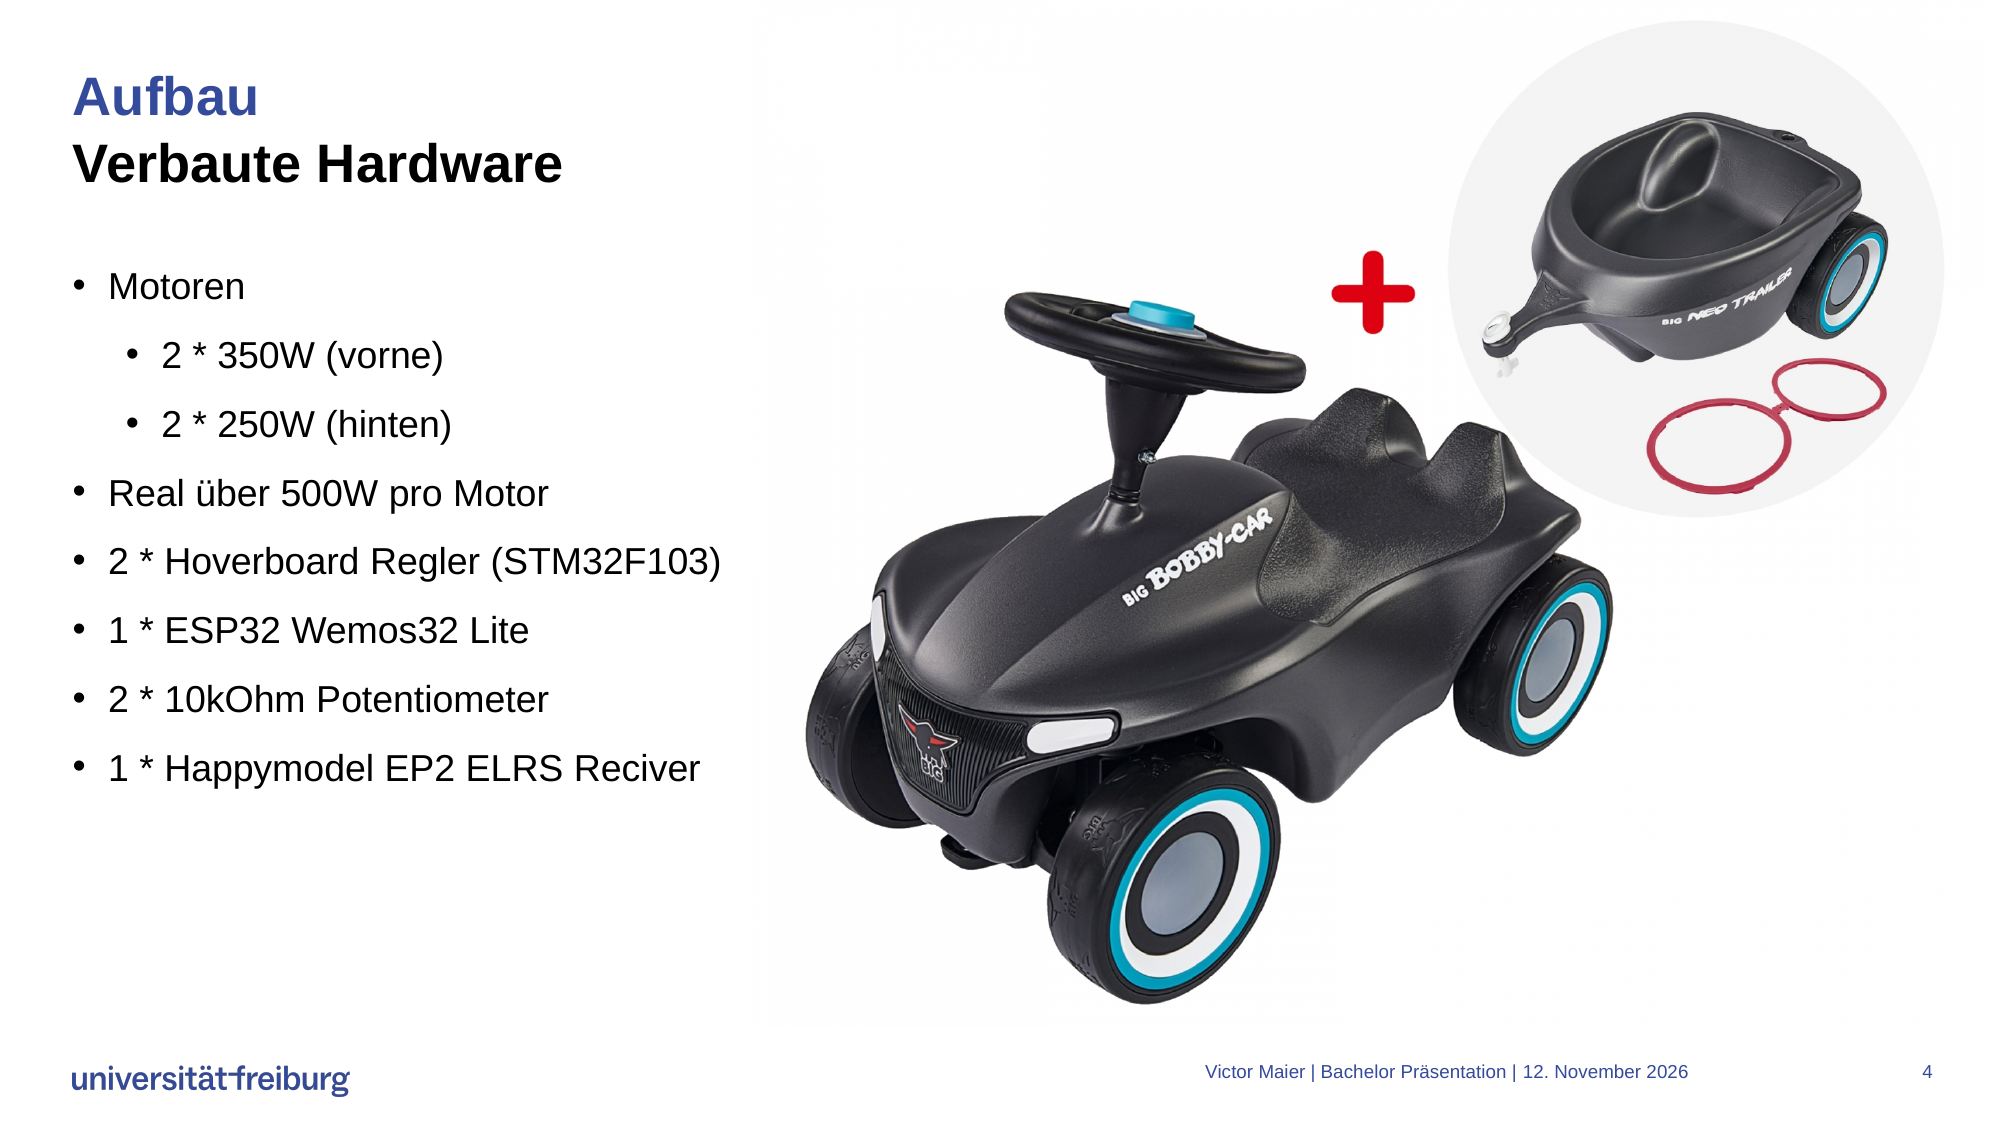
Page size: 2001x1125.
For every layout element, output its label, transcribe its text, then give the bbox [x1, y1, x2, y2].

picture [751, 0, 1984, 1027]
slide_number 4 [1873, 1060, 1933, 1090]
title Aufbau Verbaute Hardware [72, 59, 751, 219]
slide_number 25. Oktober 2023 [1517, 1060, 1754, 1090]
list Motoren 2 * 350W (vorne) 2 * 250W (hinten) Real über 500W pro Motor 2 * Hoverboard Regler (STM32F103) 1 * ESP32 Wemos32 Lite 2 * 10kOhm Potentiometer 1 * Happymodel EP2 ELRS Reciver [72, 248, 751, 1017]
footer Victor Maier | Bachelor Präsentation | [488, 1060, 1517, 1090]
picture [72, 1065, 351, 1097]
